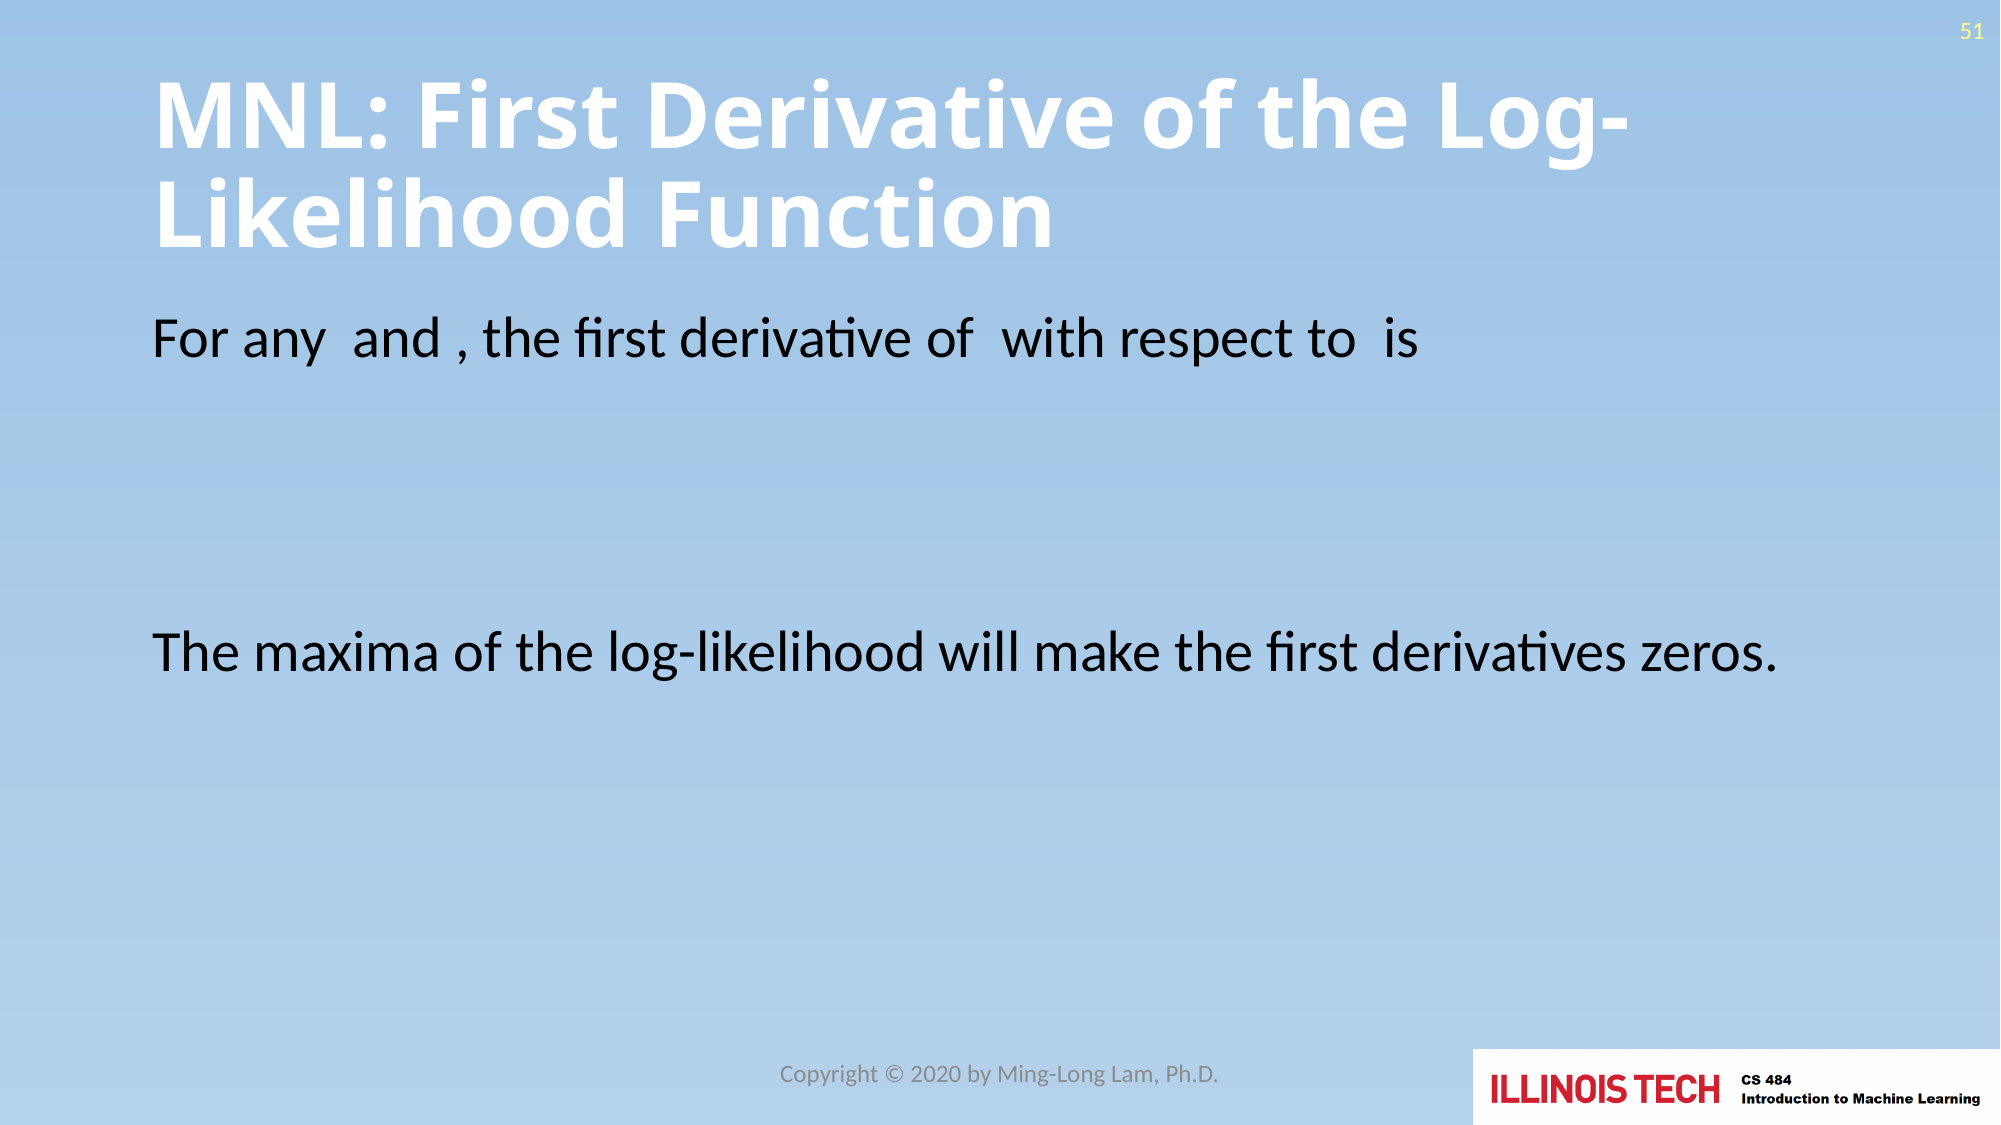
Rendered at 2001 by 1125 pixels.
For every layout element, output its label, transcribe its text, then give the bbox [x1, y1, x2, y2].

picture [1473, 1049, 2000, 1125]
footer Copyright © 2020 by Ming-Long Lam, Ph.D. [662, 1042, 1338, 1103]
slide_number 51 [1550, 0, 2000, 60]
title MNL: First Derivative of the Log-Likelihood Function [137, 59, 1863, 278]
